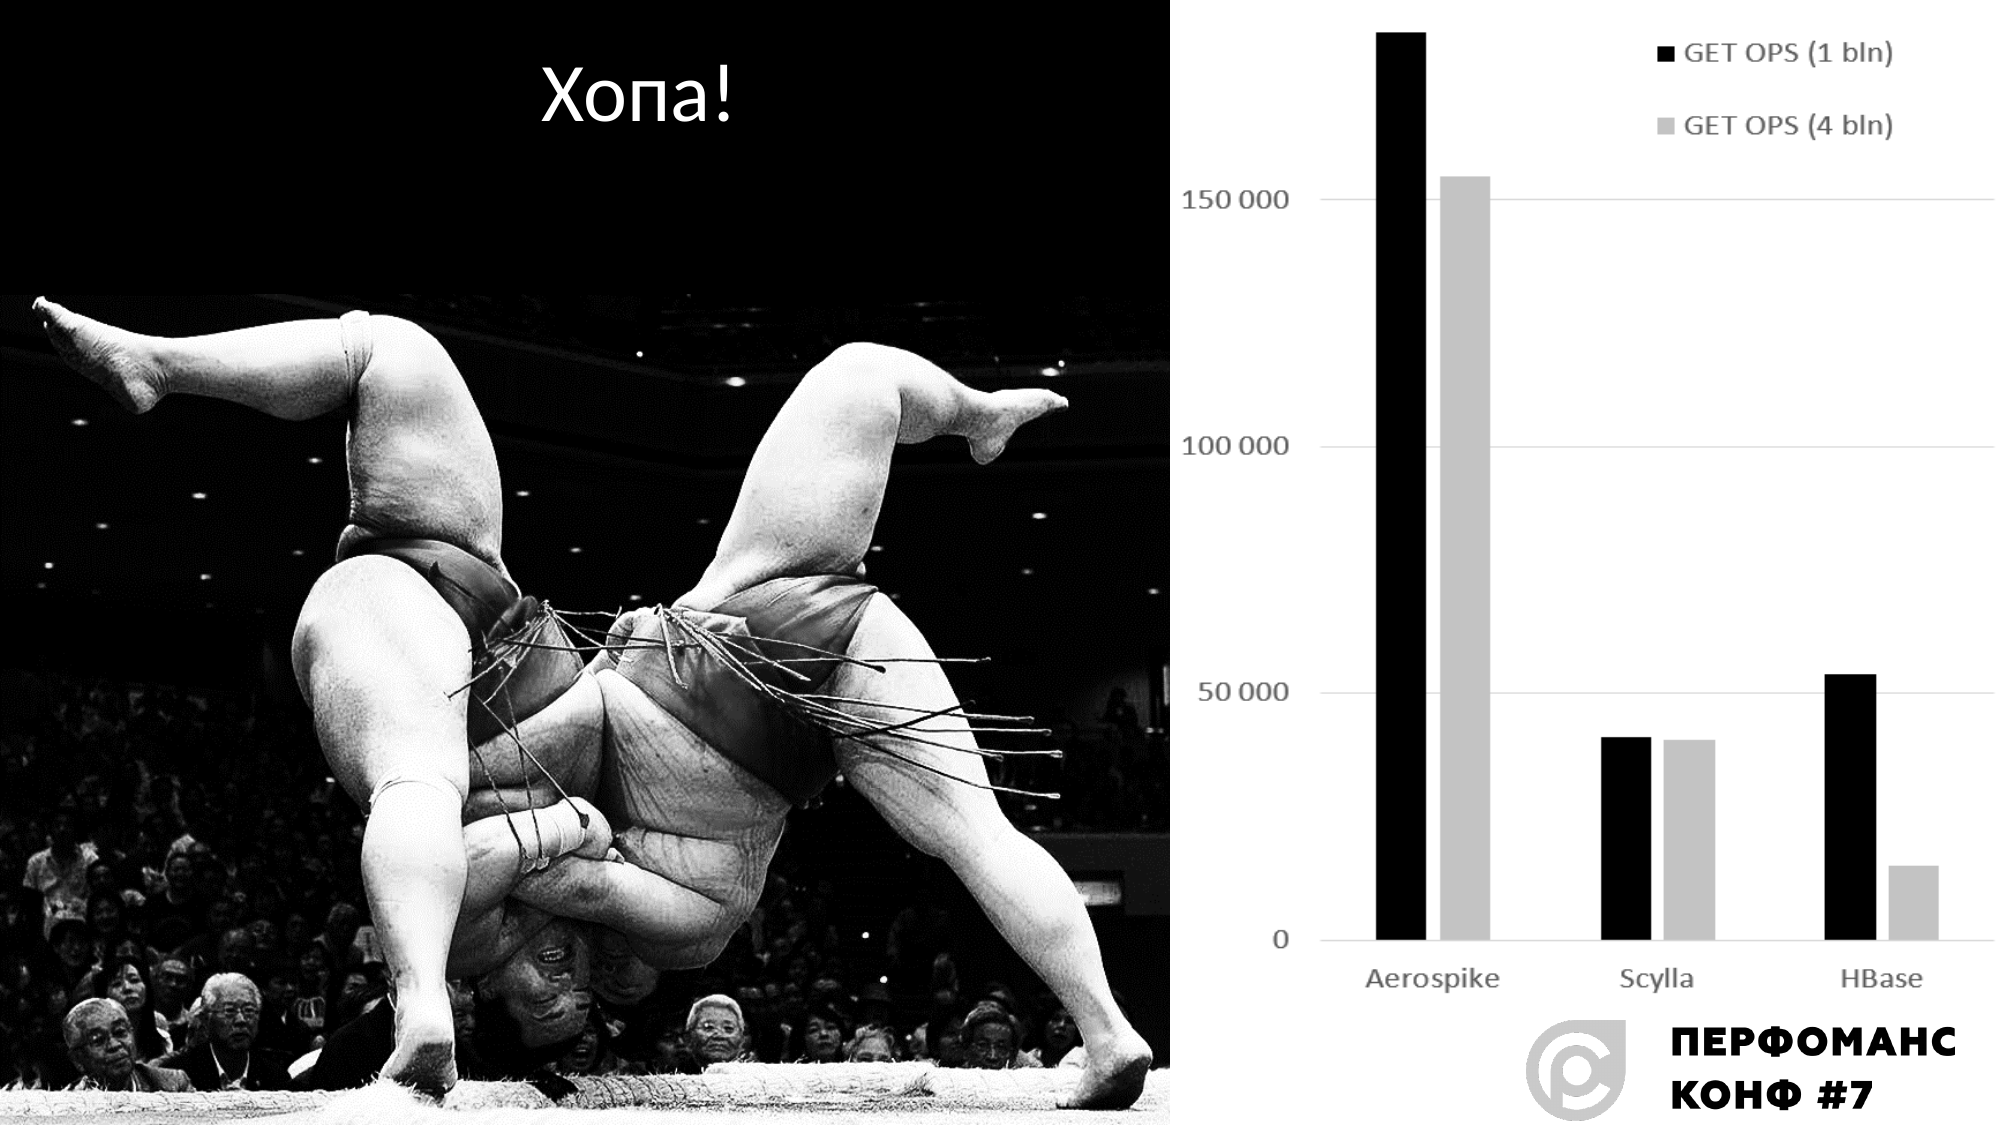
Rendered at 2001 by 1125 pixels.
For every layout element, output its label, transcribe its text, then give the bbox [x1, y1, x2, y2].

picture [0, 0, 2000, 1125]
text_box Хопа! [527, 31, 917, 146]
